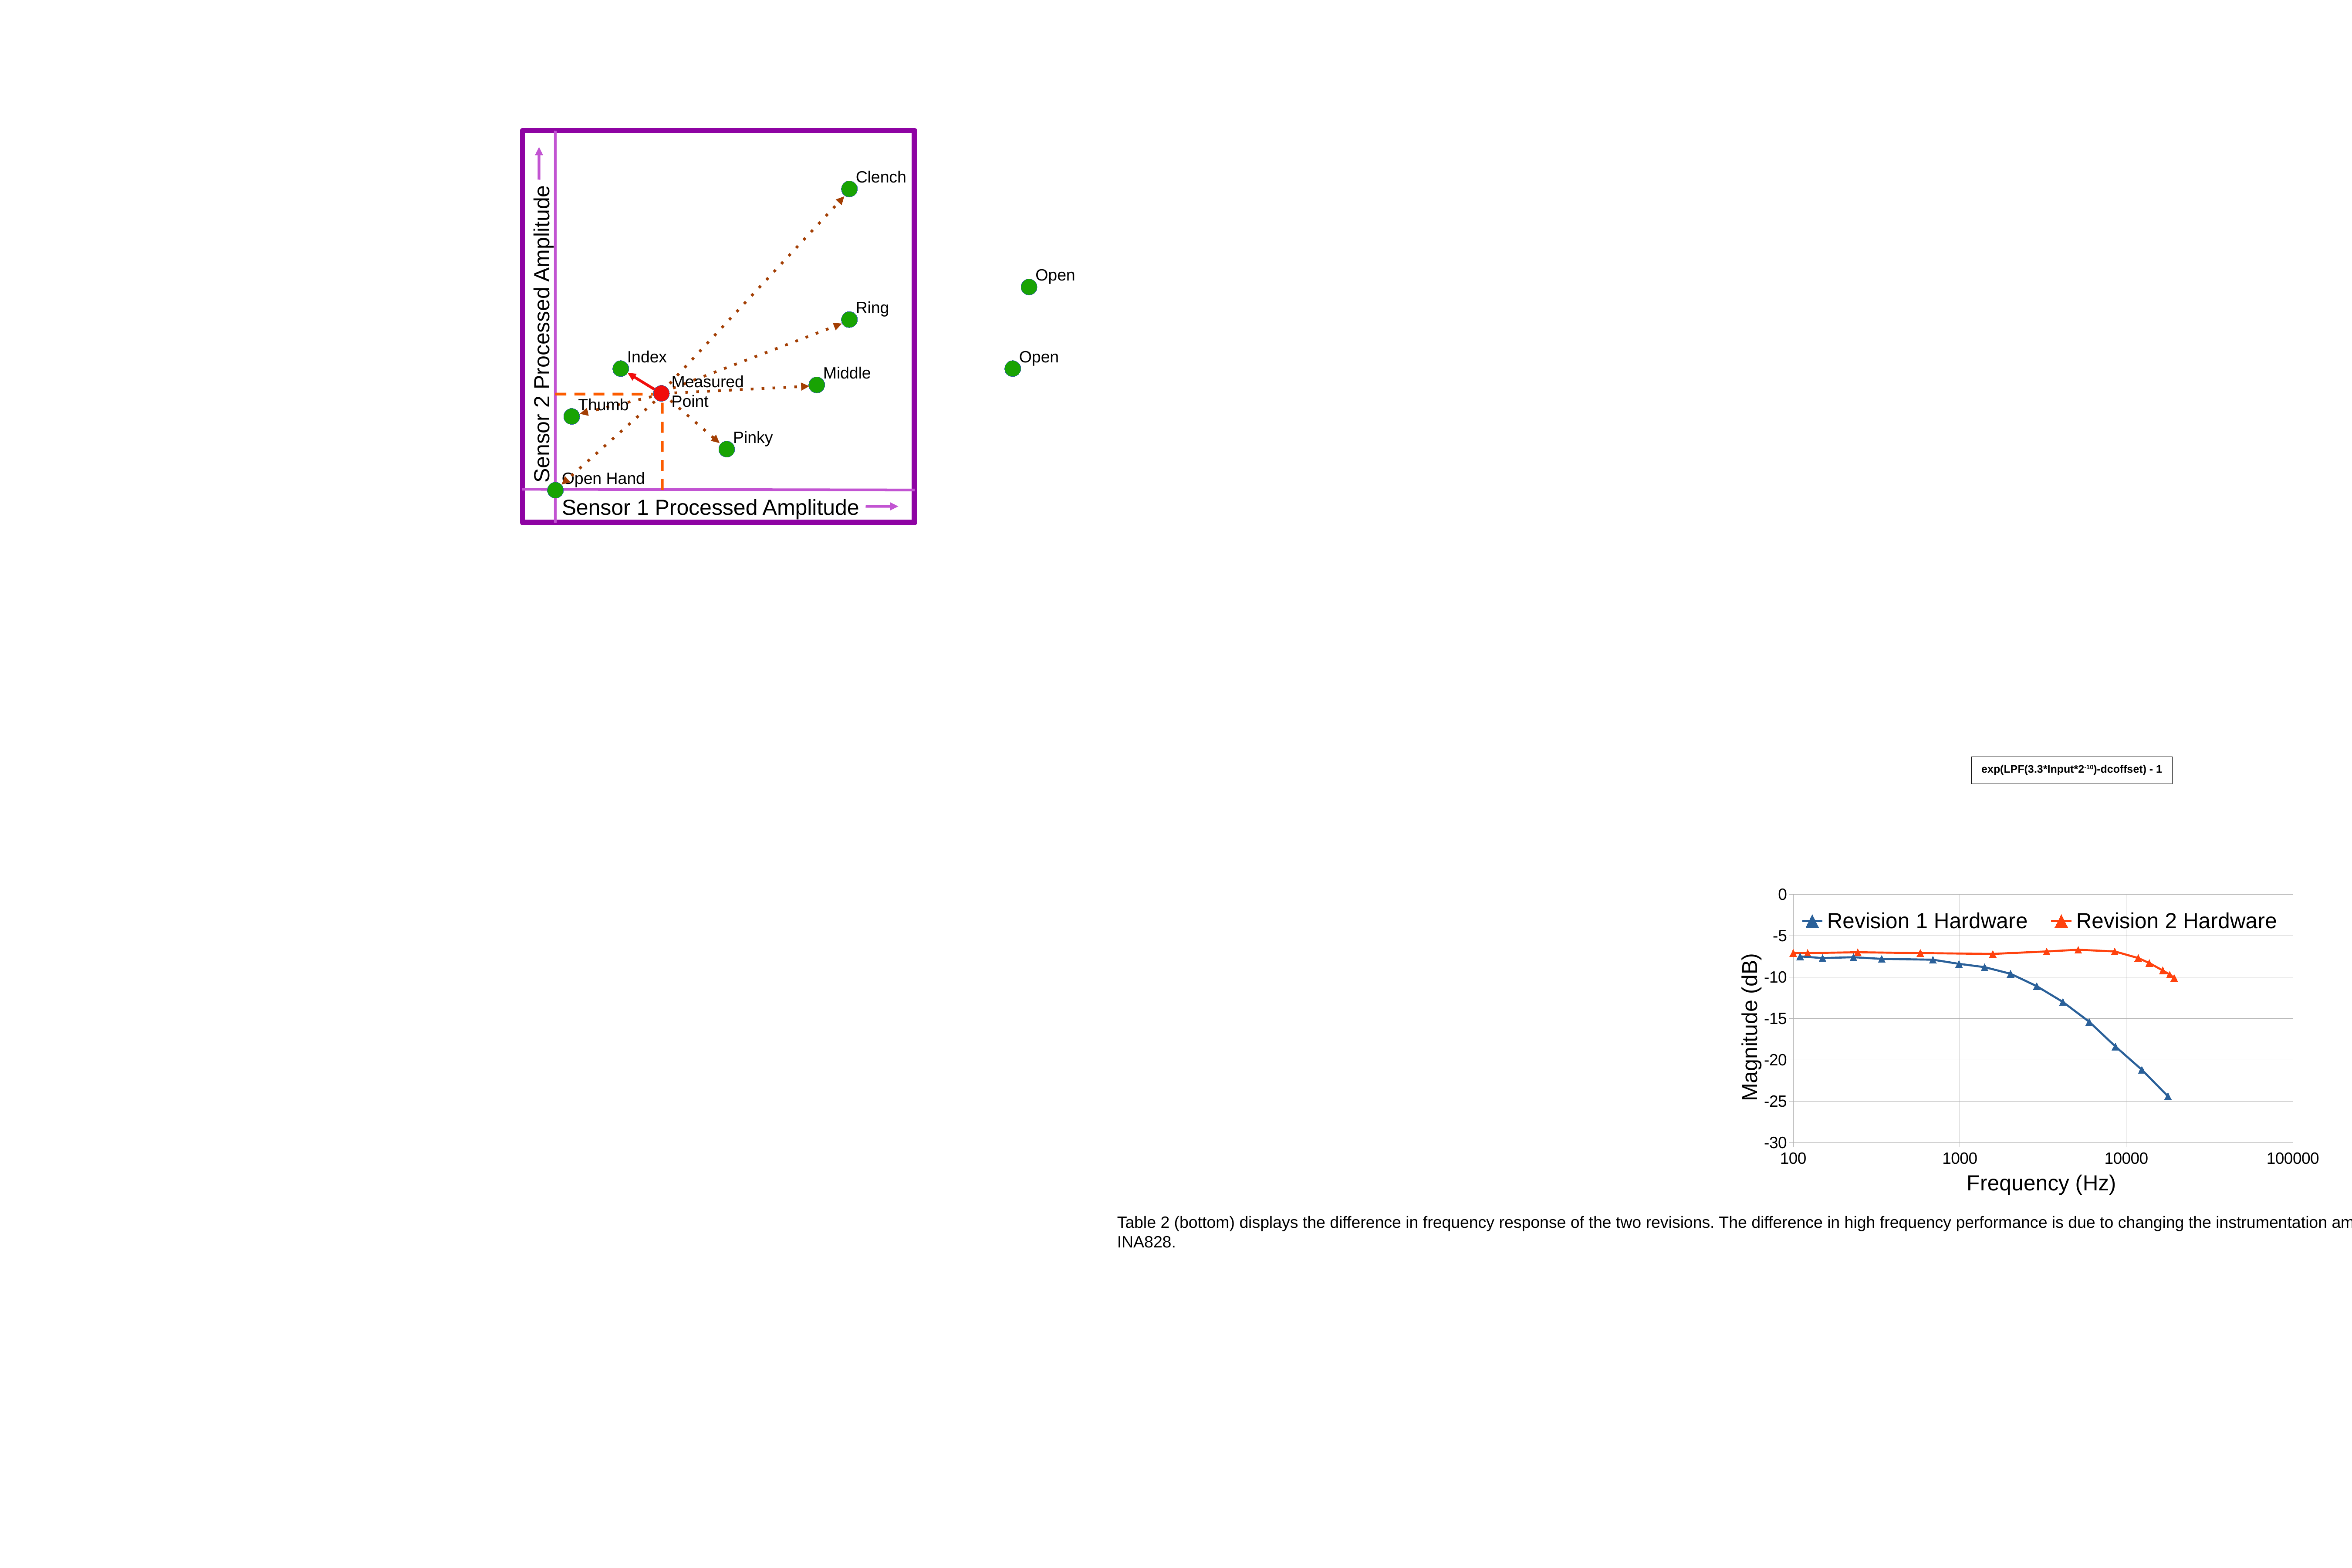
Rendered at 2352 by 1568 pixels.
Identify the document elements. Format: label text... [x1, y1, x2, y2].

text_box Index [620, 343, 686, 368]
text_box Thumb [571, 391, 637, 416]
text_box [865, 504, 899, 509]
text_box [841, 181, 858, 197]
text_box [841, 311, 858, 328]
text_box Pinky [727, 423, 792, 448]
text_box [628, 373, 654, 389]
chart [1731, 849, 2320, 1203]
text_box Clench [849, 163, 915, 188]
text_box [561, 479, 568, 485]
text_box [612, 360, 629, 377]
text_box Open Hand [555, 464, 653, 489]
text_box Middle [816, 359, 882, 384]
text_box Sensor 1 Processed Amplitude [555, 490, 882, 521]
text_box [804, 384, 810, 389]
text_box [536, 147, 542, 180]
text_box [547, 482, 564, 498]
text_box [1021, 279, 1037, 295]
text_box [719, 441, 735, 457]
text_box exp(LPF(3.3*Input*2-10)-dcoffset) - 1 [1971, 757, 2173, 784]
text_box Open [1029, 261, 1094, 286]
text_box [522, 130, 915, 523]
text_box [653, 385, 665, 402]
text_box [808, 377, 825, 393]
text_box [713, 437, 720, 443]
text_box Sensor 2 Processed Amplitude [524, 163, 555, 490]
text_box [564, 408, 580, 425]
text_box Measured Point [665, 368, 755, 429]
text_box Ring [849, 294, 898, 319]
text_box Open [1012, 343, 1078, 368]
text_box [1004, 360, 1021, 377]
text_box Table 2 (bottom) displays the difference in frequency response of the two revisions. The difference in high frequency performance is due to changing the instrumentation amplifier IC from INA823 to INA828. [1110, 1208, 2352, 1233]
text_box [835, 323, 842, 328]
text_box [838, 196, 845, 203]
